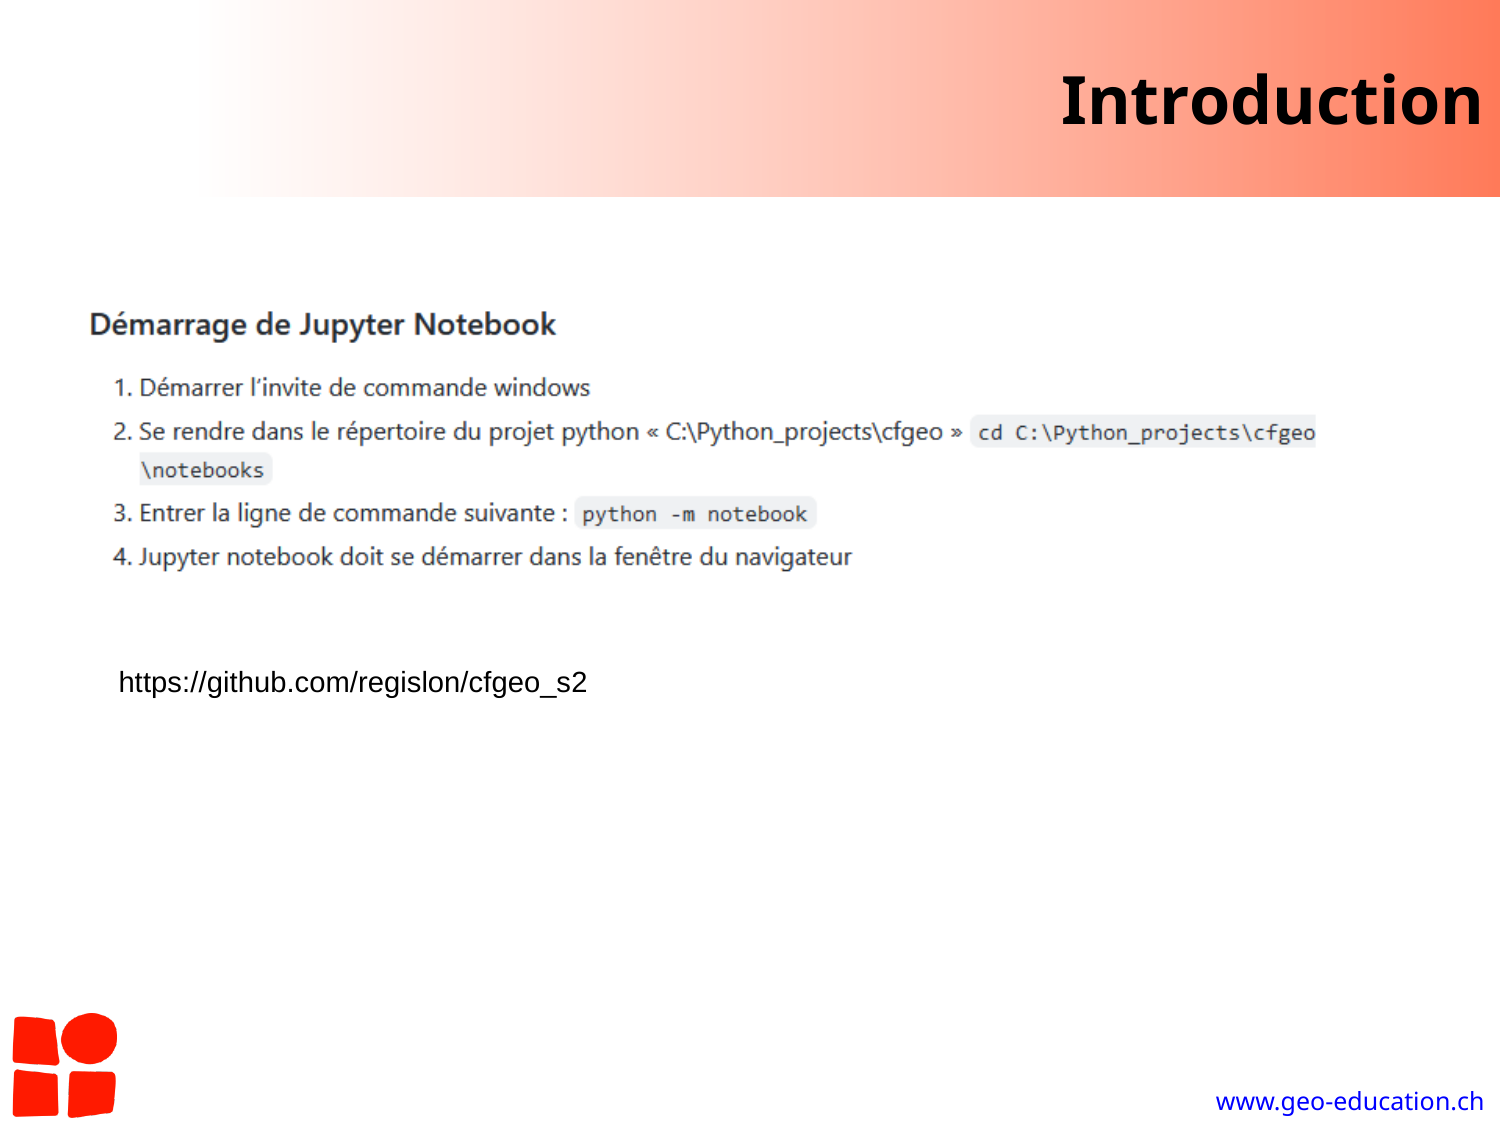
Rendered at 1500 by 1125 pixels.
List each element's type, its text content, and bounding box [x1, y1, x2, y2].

text_box https://github.com/regislon/cfgeo_s2 [103, 655, 867, 706]
title Introduction [196, 0, 1500, 197]
picture [78, 296, 1341, 607]
picture [12, 1013, 117, 1118]
